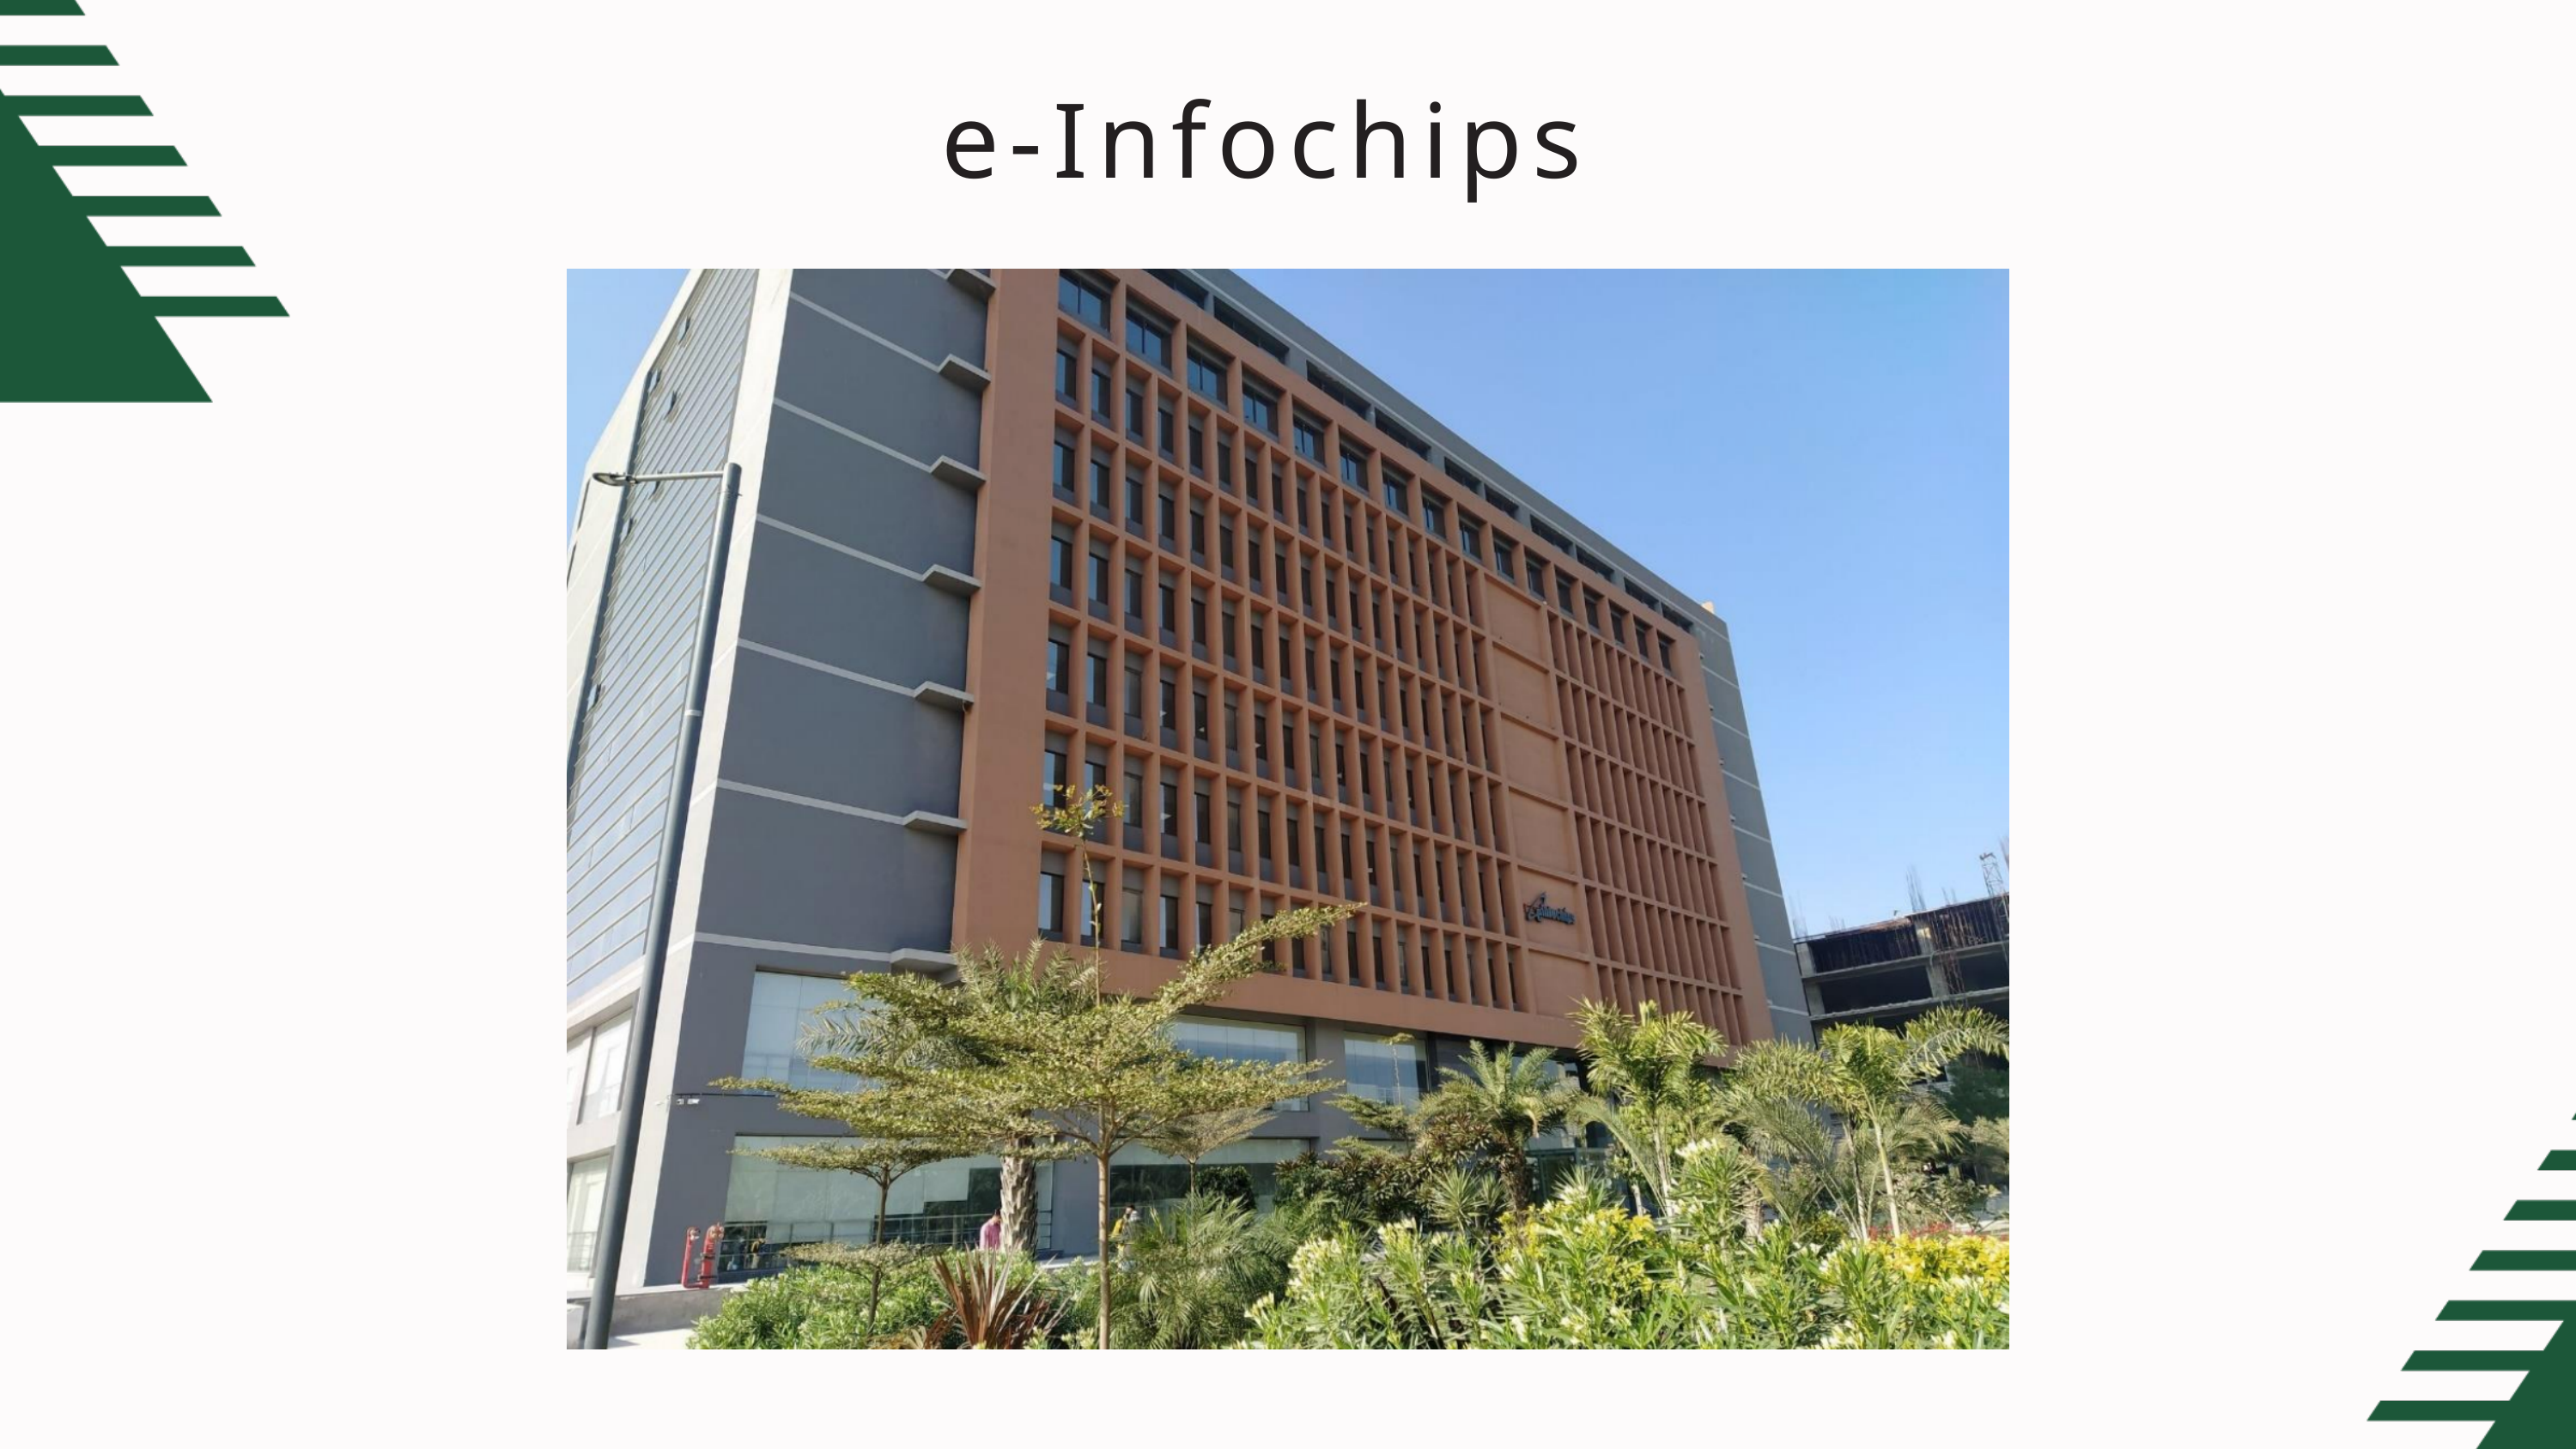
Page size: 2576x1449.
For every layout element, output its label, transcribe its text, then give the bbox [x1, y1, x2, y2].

text_box [0, 0, 290, 403]
text_box [2299, 1092, 2576, 1449]
text_box [567, 269, 2009, 1349]
text_box e-Infochips [941, 56, 1635, 199]
